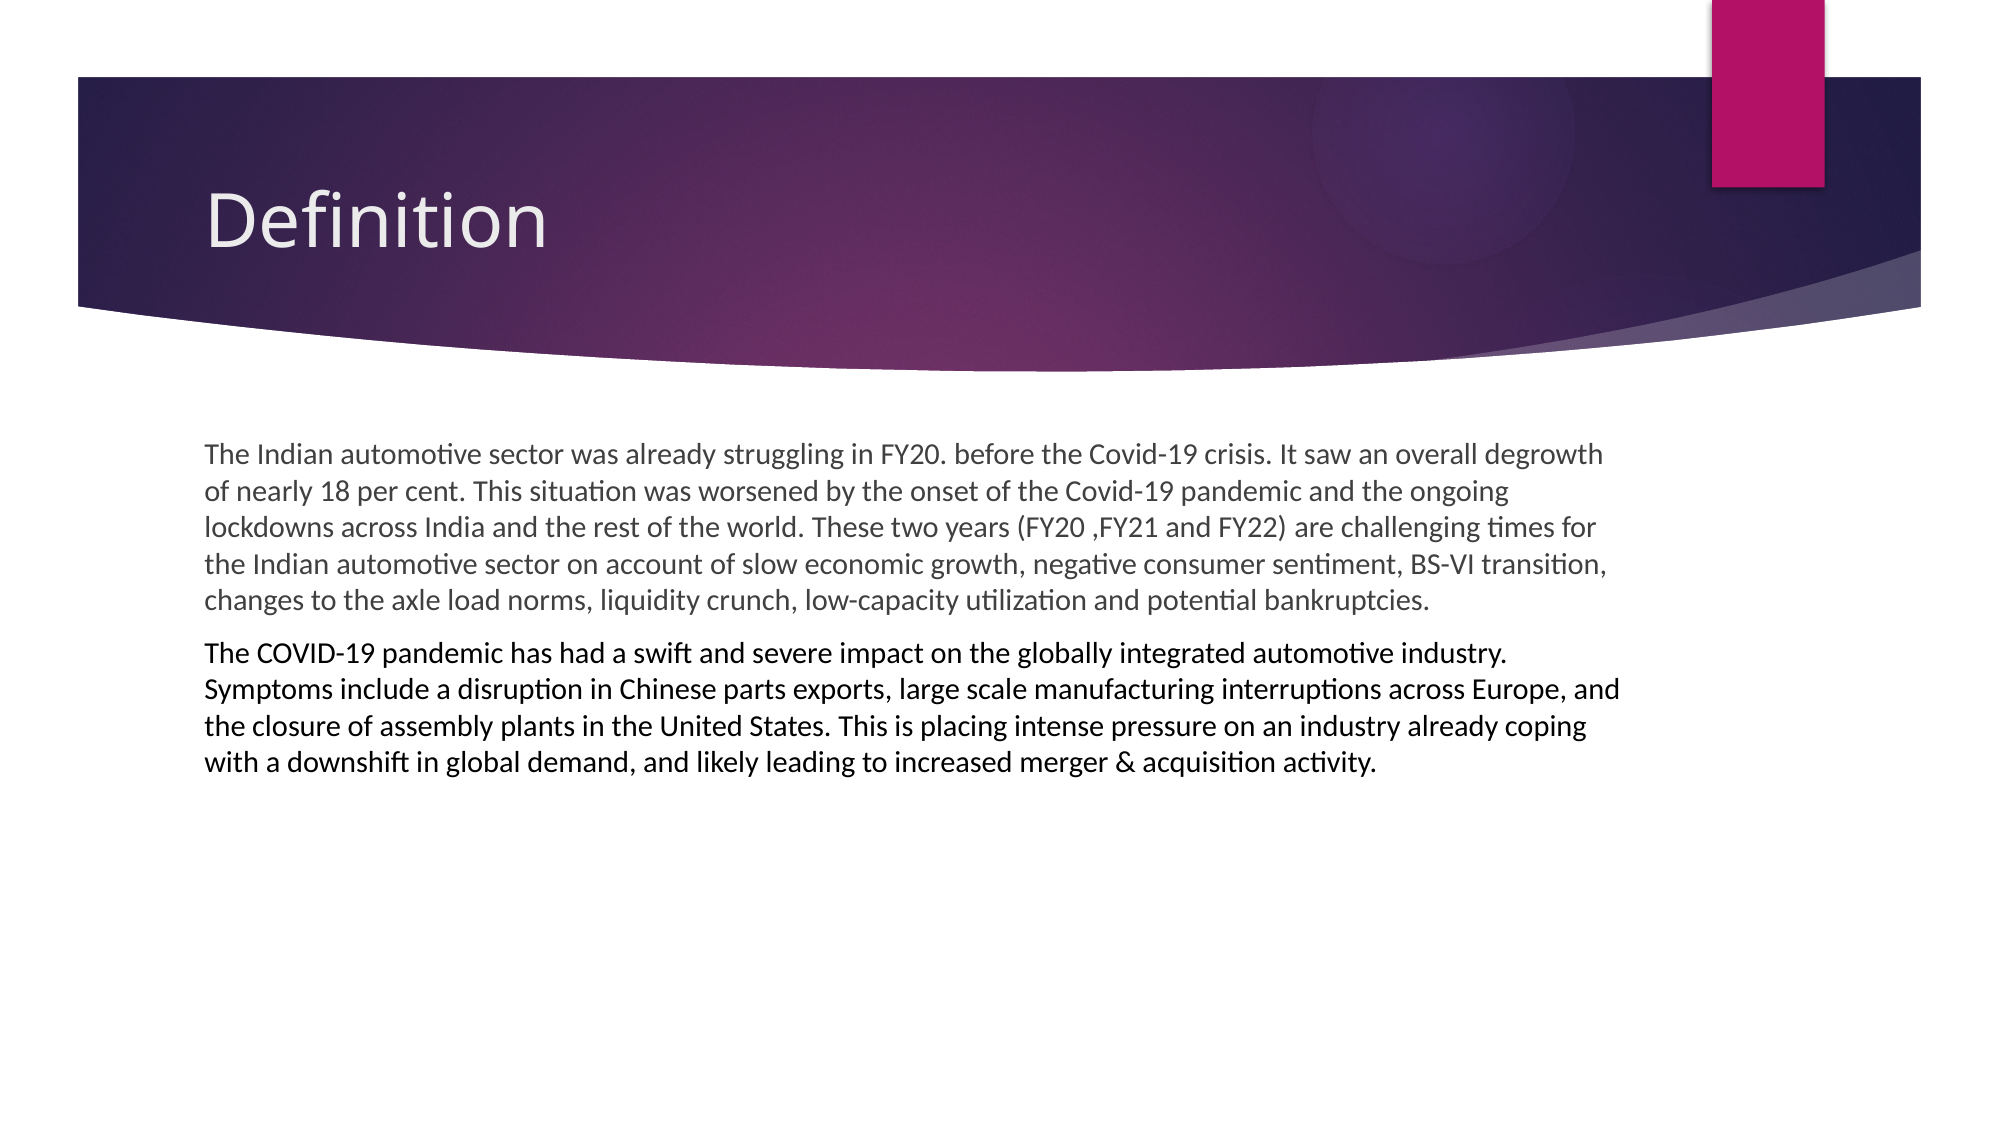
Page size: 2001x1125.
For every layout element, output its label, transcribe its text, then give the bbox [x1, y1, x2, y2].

list The Indian automotive sector was already struggling in FY20. before the Covid-19 crisis. It saw an overall degrowth of nearly 18 per cent. This situation was worsened by the onset of the Covid-19 pandemic and the ongoing lockdowns across India and the rest of the world. These two years (FY20 ,FY21 and FY22) are challenging times for the Indian automotive sector on account of slow economic growth, negative consumer sentiment, BS-VI transition, changes to the axle load norms, liquidity crunch, low-capacity utilization and potential bankruptcies. The COVID-19 pandemic has had a swift and severe impact on the globally integrated automotive industry. Symptoms include a disruption in Chinese parts exports, large scale manufacturing interruptions across Europe, and the closure of assembly plants in the United States. This is placing intense pressure on an industry already coping with a downshift in global demand, and likely leading to increased merger & acquisition activity. [189, 427, 1638, 988]
title Definition [189, 159, 1627, 276]
